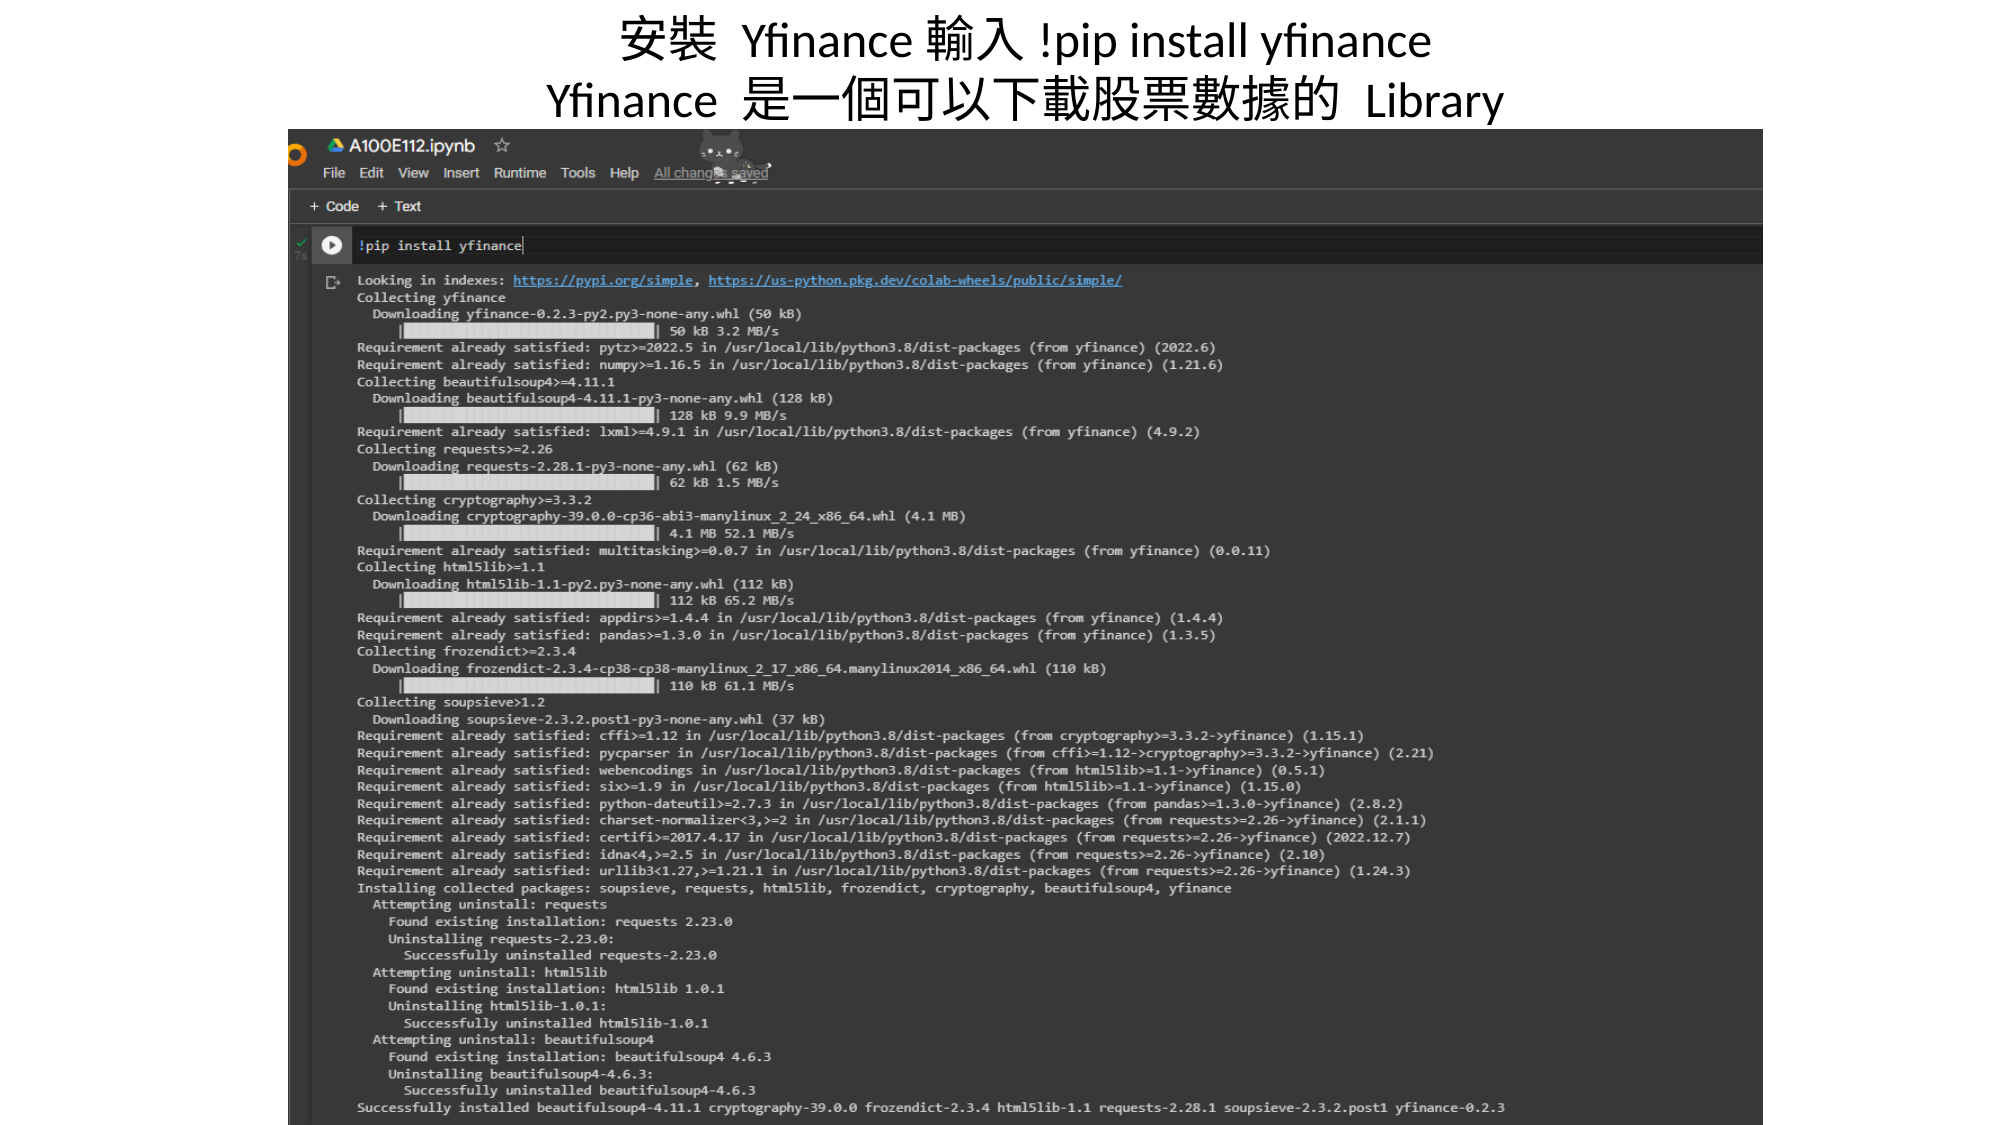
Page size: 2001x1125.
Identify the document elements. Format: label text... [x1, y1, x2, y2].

text_box 安裝 Yfinance輸入!pip install yfinance Yfinance 是一個可以下載股票數據的 Library [531, 0, 1520, 129]
picture [288, 129, 1763, 1125]
